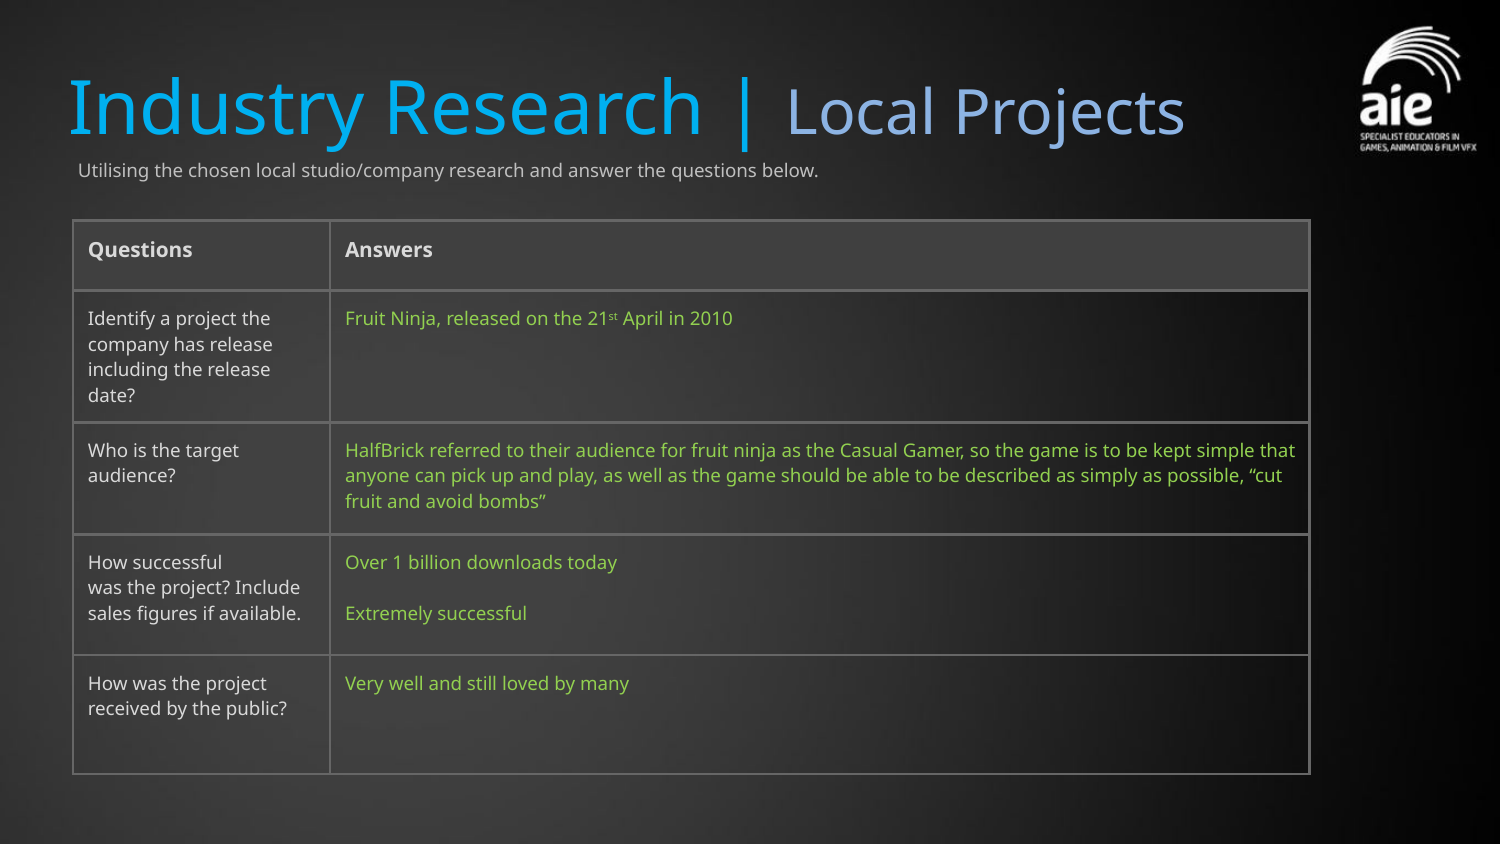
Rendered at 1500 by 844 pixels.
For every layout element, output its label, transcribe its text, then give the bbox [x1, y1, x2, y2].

table_cell Who is the target audience? [74, 424, 329, 533]
table_cell How successful was the project? Include sales figures if available. [74, 536, 329, 654]
table_header Questions [74, 222, 329, 289]
list Utilising the chosen local studio/company research and answer the questions below. [62, 175, 1398, 220]
table_cell Fruit Ninja, released on the 21st April in 2010 [331, 292, 1308, 421]
title Industry Research | Local Projects [53, 33, 1426, 175]
table_header Answers [331, 222, 1308, 289]
table_cell How was the project received by the public? [74, 656, 329, 773]
table_cell Identify a project the company has release including the release date? [74, 292, 329, 421]
table_cell HalfBrick referred to their audience for fruit ninja as the Casual Gamer, so the game is to be kept simple that anyone can pick up and play, as well as the game should be able to be described as simply as possible, “cut fruit and avoid bombs” [331, 424, 1308, 533]
table_cell Over 1 billion downloads today Extremely successful [331, 536, 1308, 654]
picture [0, 0, 1500, 844]
table_cell Very well and still loved by many [331, 656, 1308, 773]
